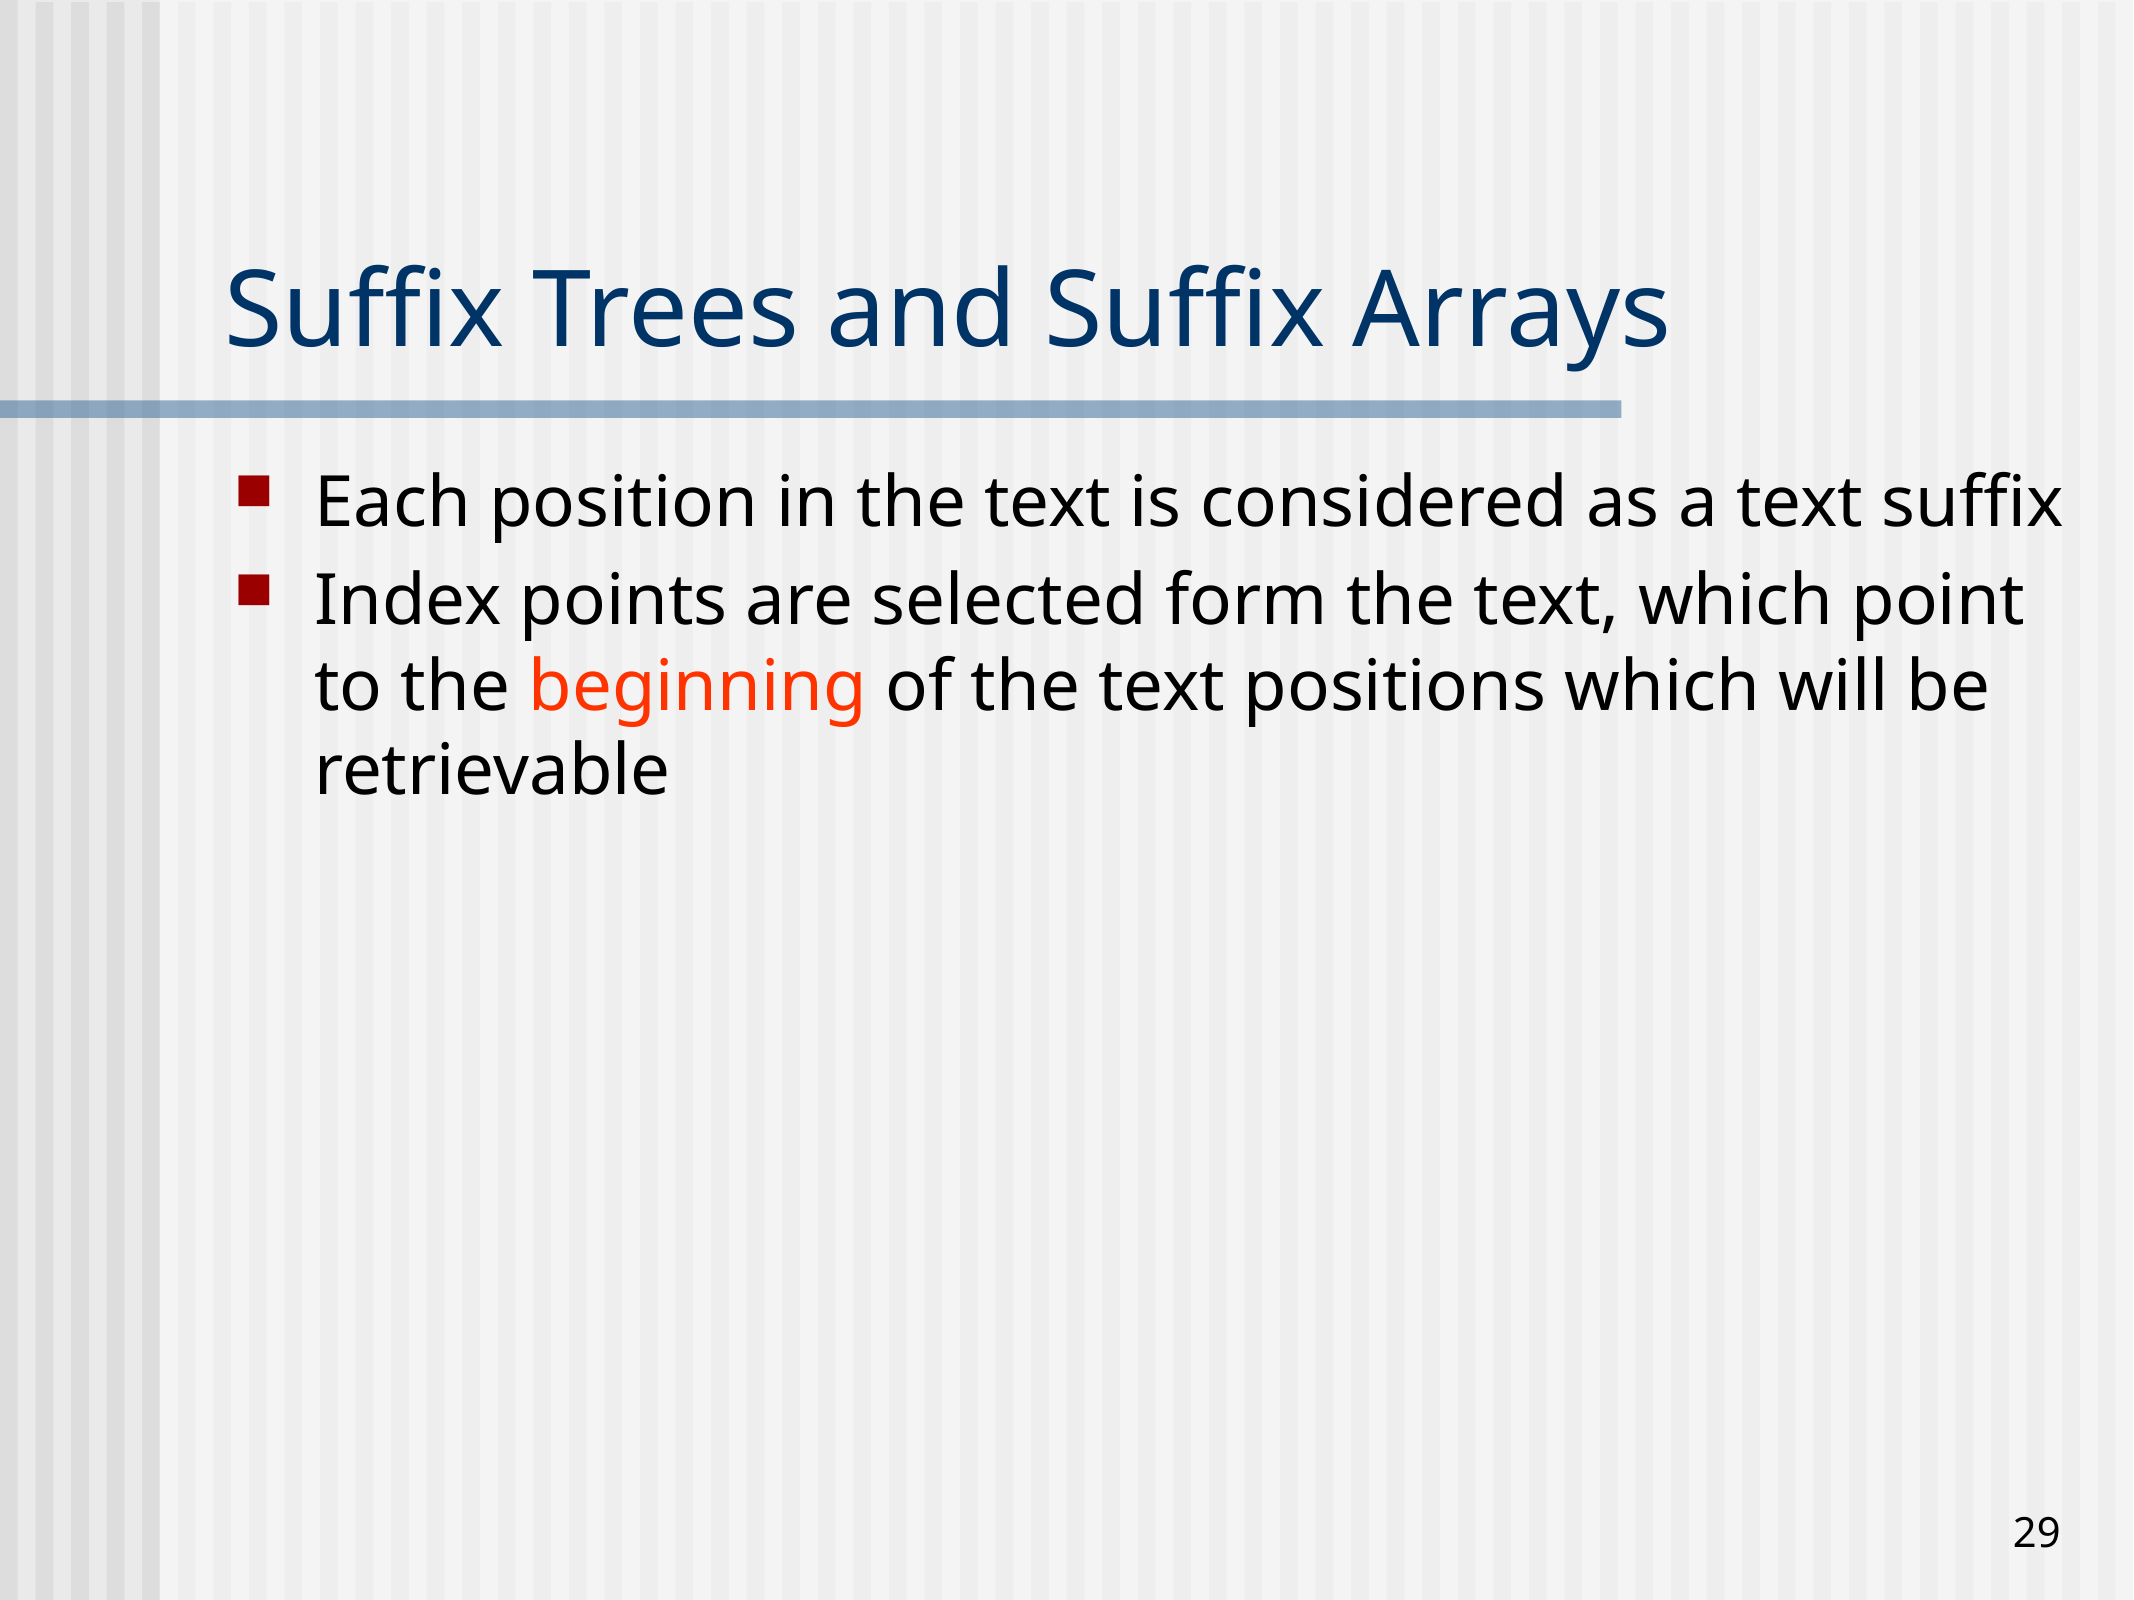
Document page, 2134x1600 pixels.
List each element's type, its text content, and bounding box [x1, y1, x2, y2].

slide_number 29 [1637, 1466, 2083, 1574]
title Suffix Trees and Suffix Arrays [203, 229, 2108, 379]
list Each position in the text is considered as a text suffix Index points are selected form the text, which point to the beginning of the text positions which will be retrievable [212, 444, 2106, 1423]
